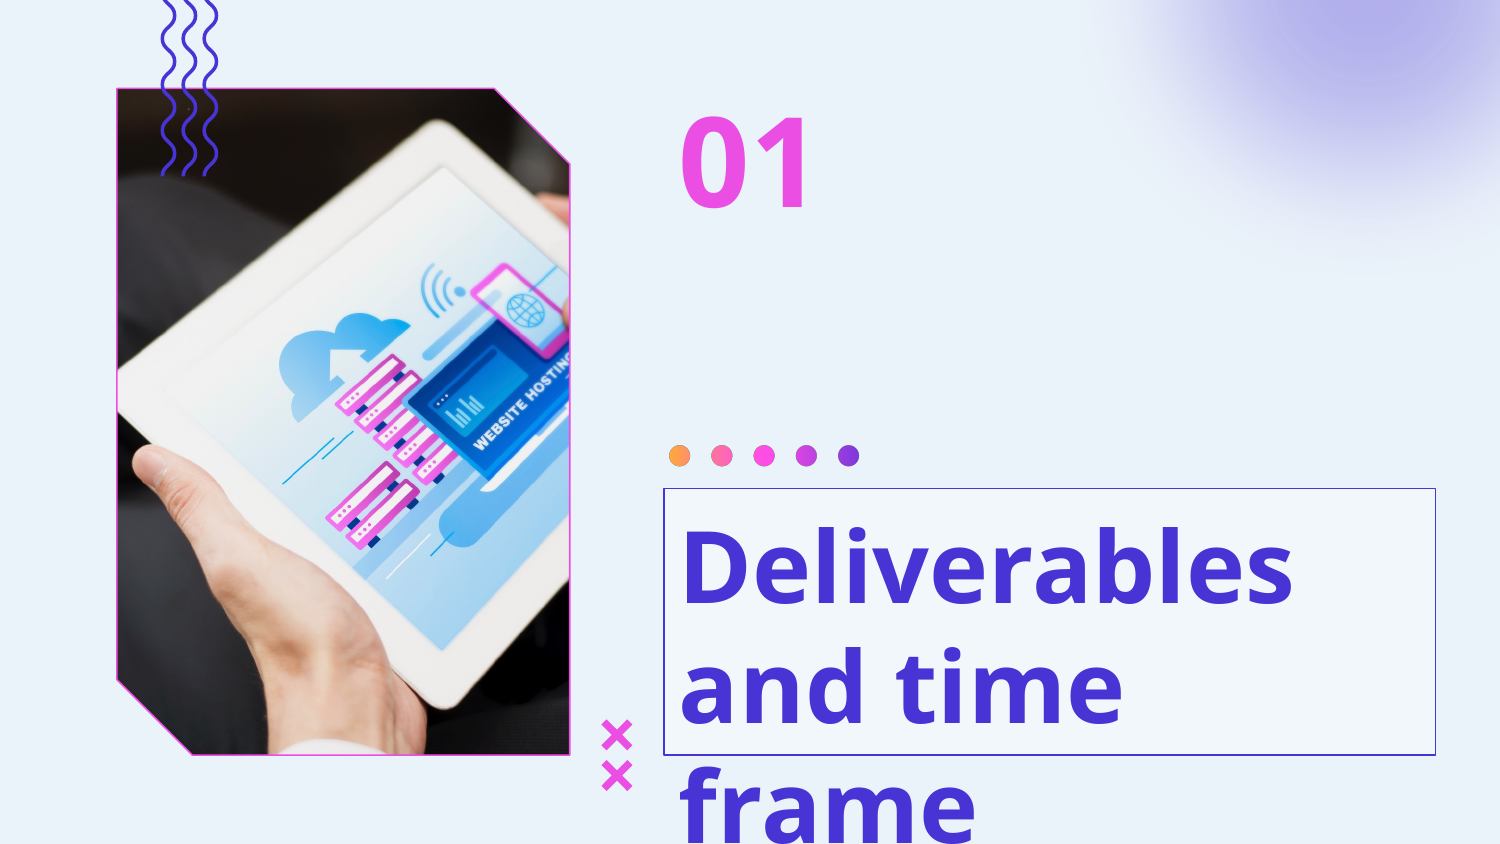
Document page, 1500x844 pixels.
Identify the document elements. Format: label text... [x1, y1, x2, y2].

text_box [580, 739, 653, 771]
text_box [160, 0, 219, 177]
title Deliverables and time frame [663, 488, 1436, 756]
picture [663, 440, 867, 473]
title Deliverables and time frame [1081, 0, 1500, 280]
title 01 [663, 88, 906, 227]
picture [116, 88, 570, 756]
